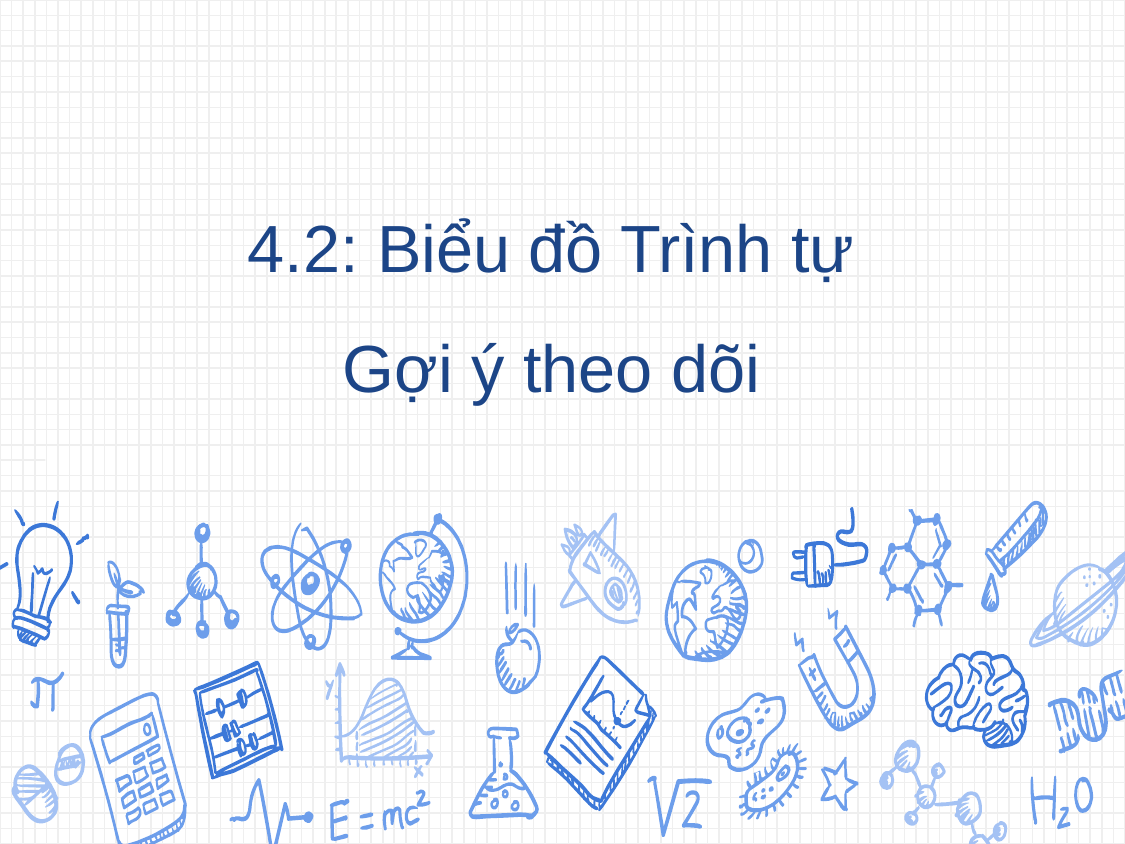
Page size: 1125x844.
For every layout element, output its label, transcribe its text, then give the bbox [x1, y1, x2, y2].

title 4.2: Biểu đồ Trình tự Gợi ý theo dõi [62, 190, 1041, 381]
